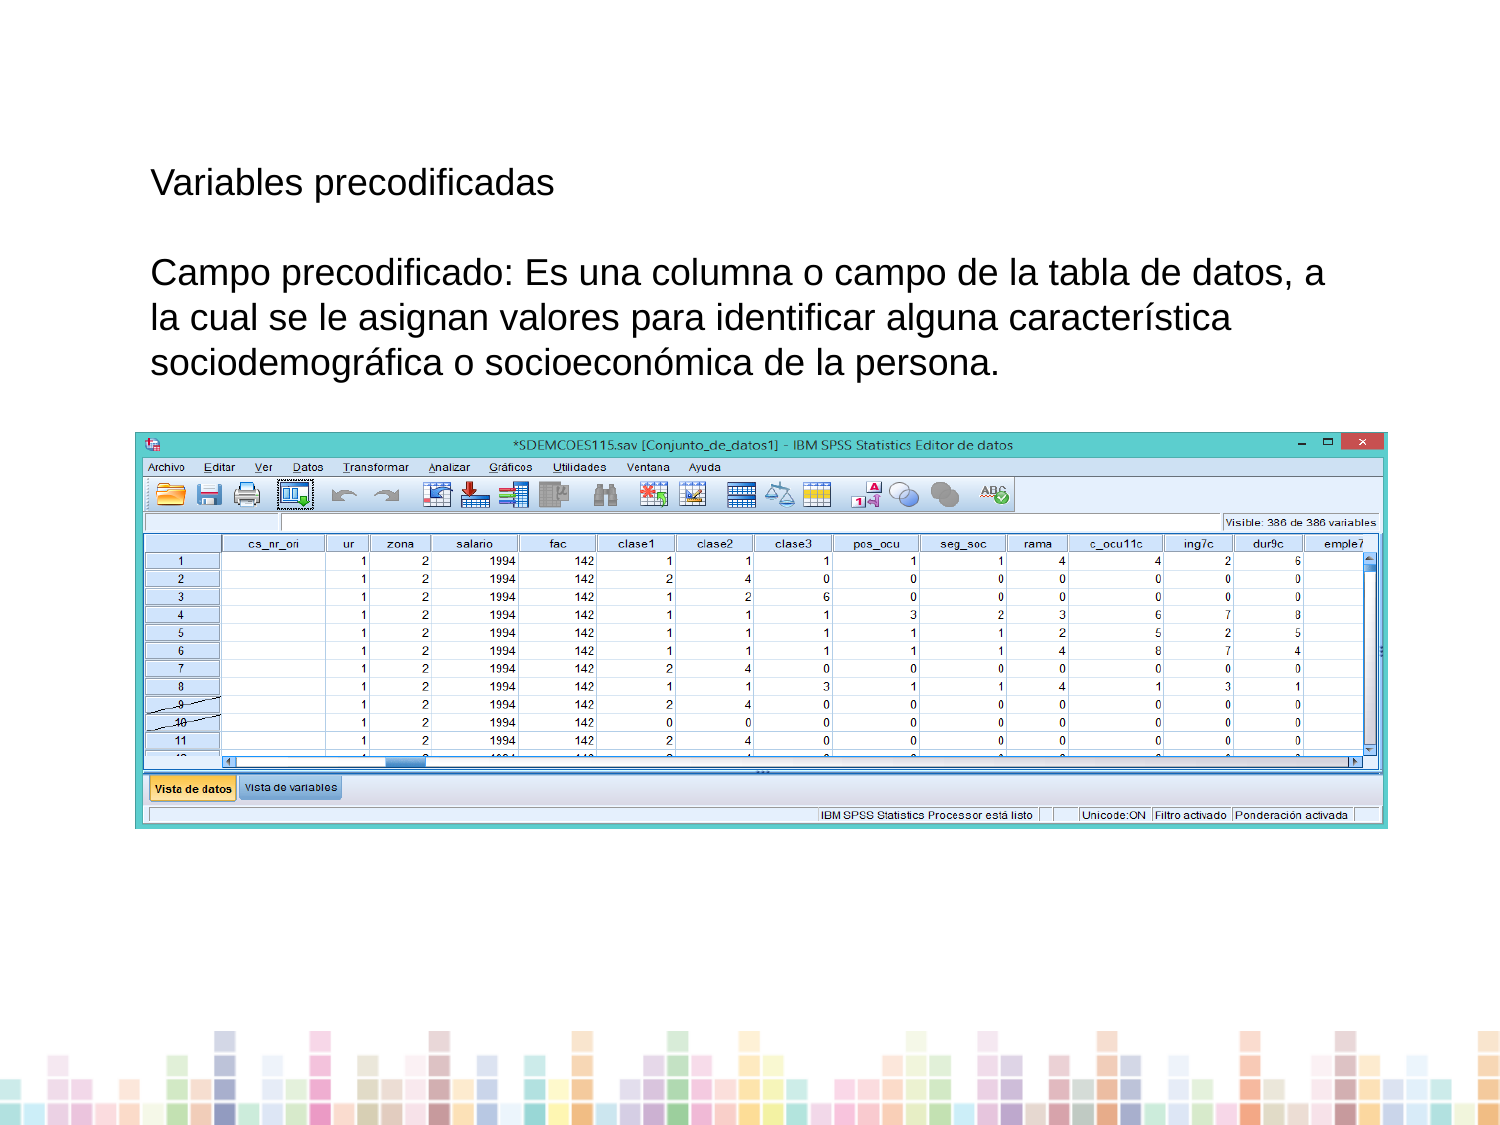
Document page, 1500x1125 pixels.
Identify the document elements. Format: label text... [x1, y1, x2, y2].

text_box Variables precodificadas Campo precodificado: Es una columna o campo de la tabla de datos, a la cual se le asignan valores para identificar alguna característica sociodemográfica o socioeconómica de la persona. [135, 150, 1353, 390]
picture [0, 1031, 1500, 1125]
picture [135, 432, 1389, 829]
